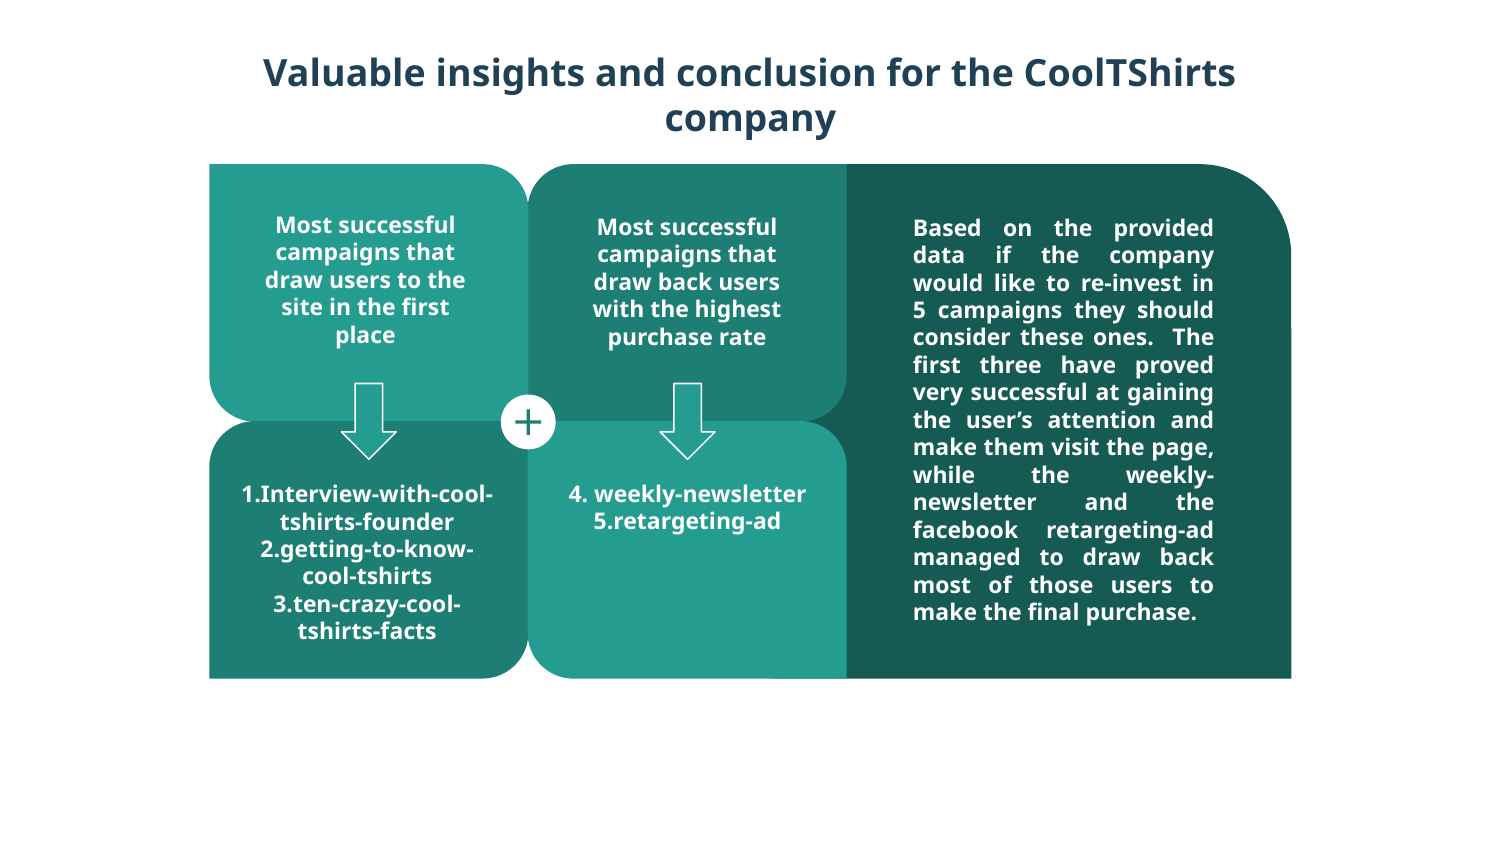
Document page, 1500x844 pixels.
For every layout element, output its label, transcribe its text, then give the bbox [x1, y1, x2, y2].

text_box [529, 163, 847, 420]
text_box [848, 163, 1292, 679]
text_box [209, 420, 522, 679]
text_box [527, 420, 847, 679]
text_box Valuable insights and conclusion for the CoolTShirts company [209, 33, 1292, 154]
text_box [500, 394, 556, 450]
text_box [209, 163, 529, 420]
